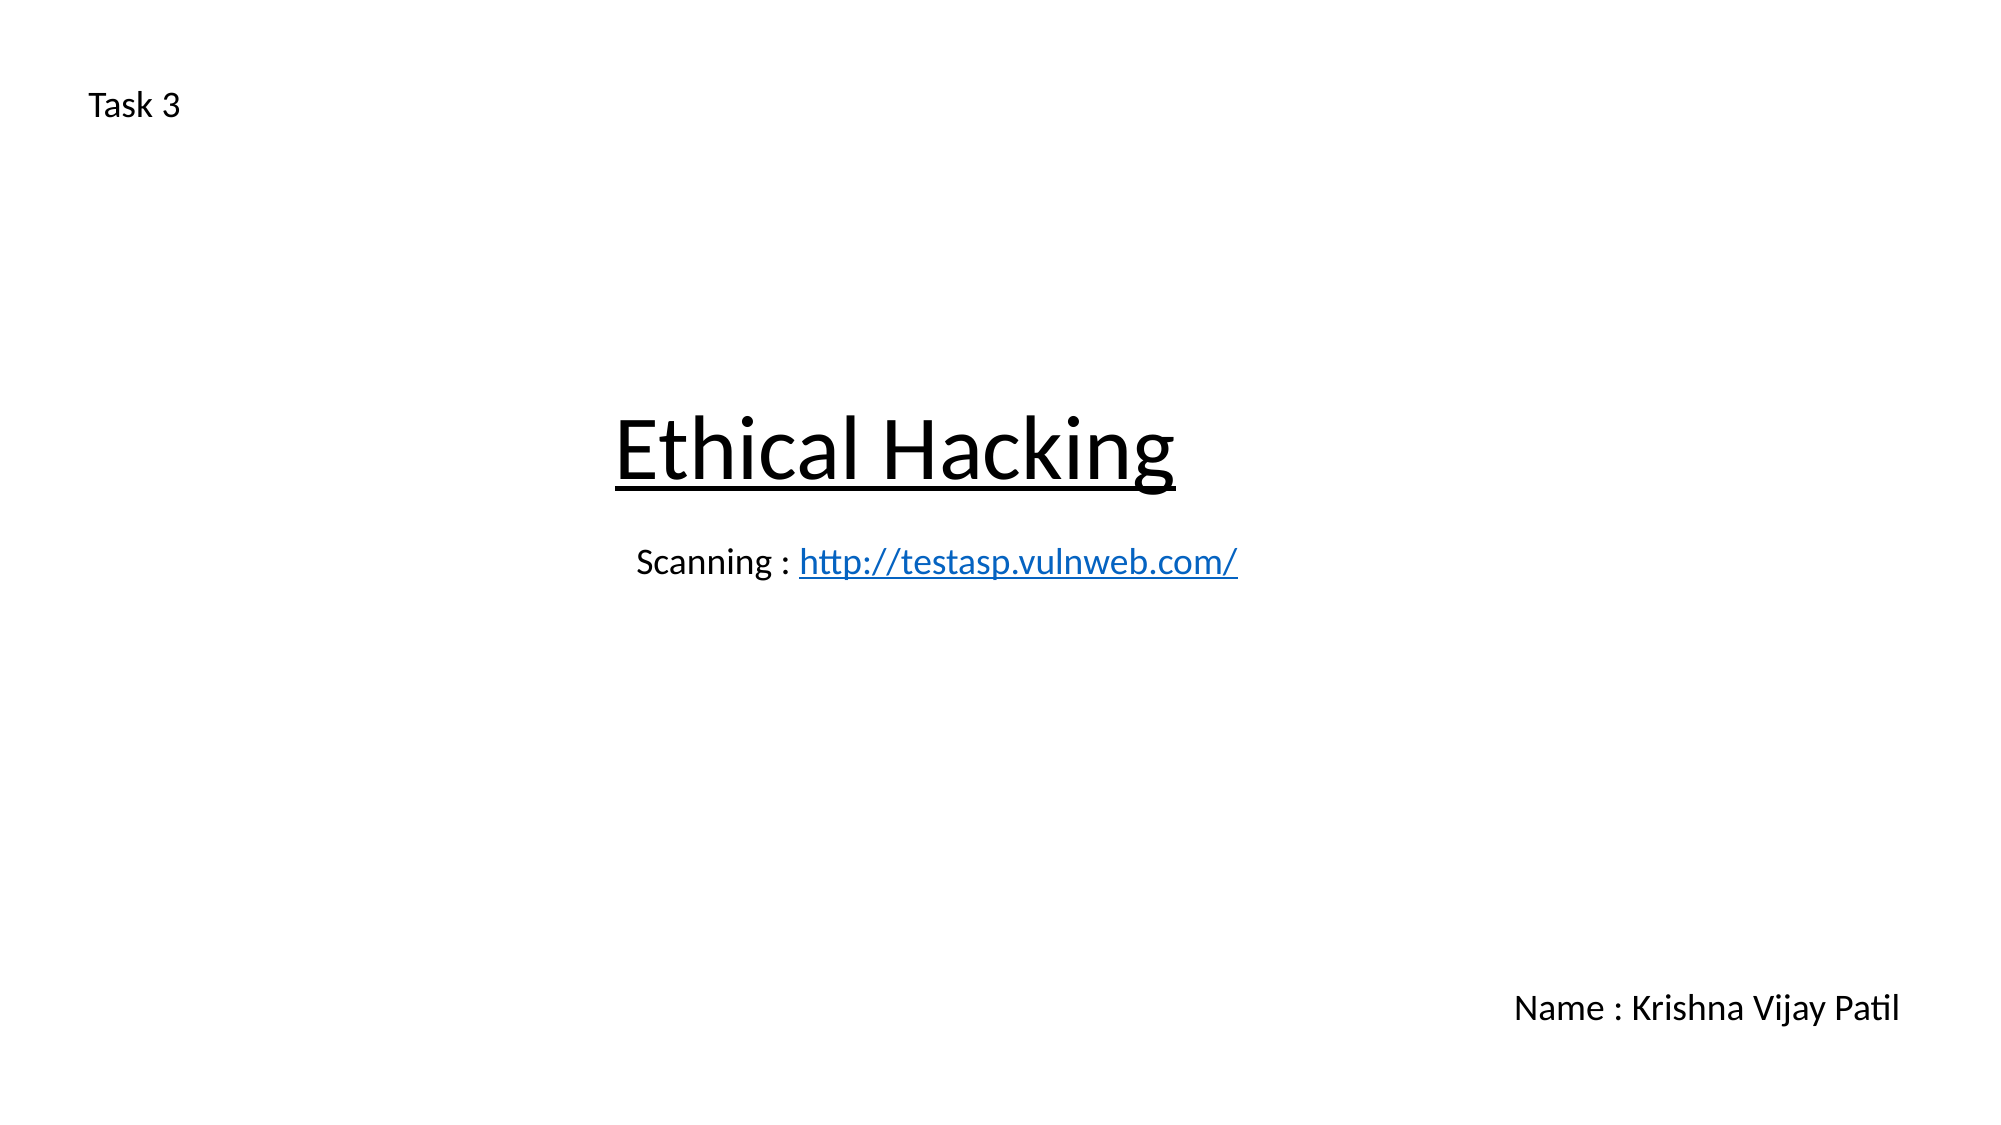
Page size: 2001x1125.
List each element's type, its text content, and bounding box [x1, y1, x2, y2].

text_box Scanning : http://testasp.vulnweb.com/ [621, 529, 1253, 590]
text_box Task 3 [73, 72, 360, 132]
text_box Ethical Hacking [599, 380, 1363, 506]
text_box Name : Krishna Vijay Patil [1499, 975, 1916, 1035]
